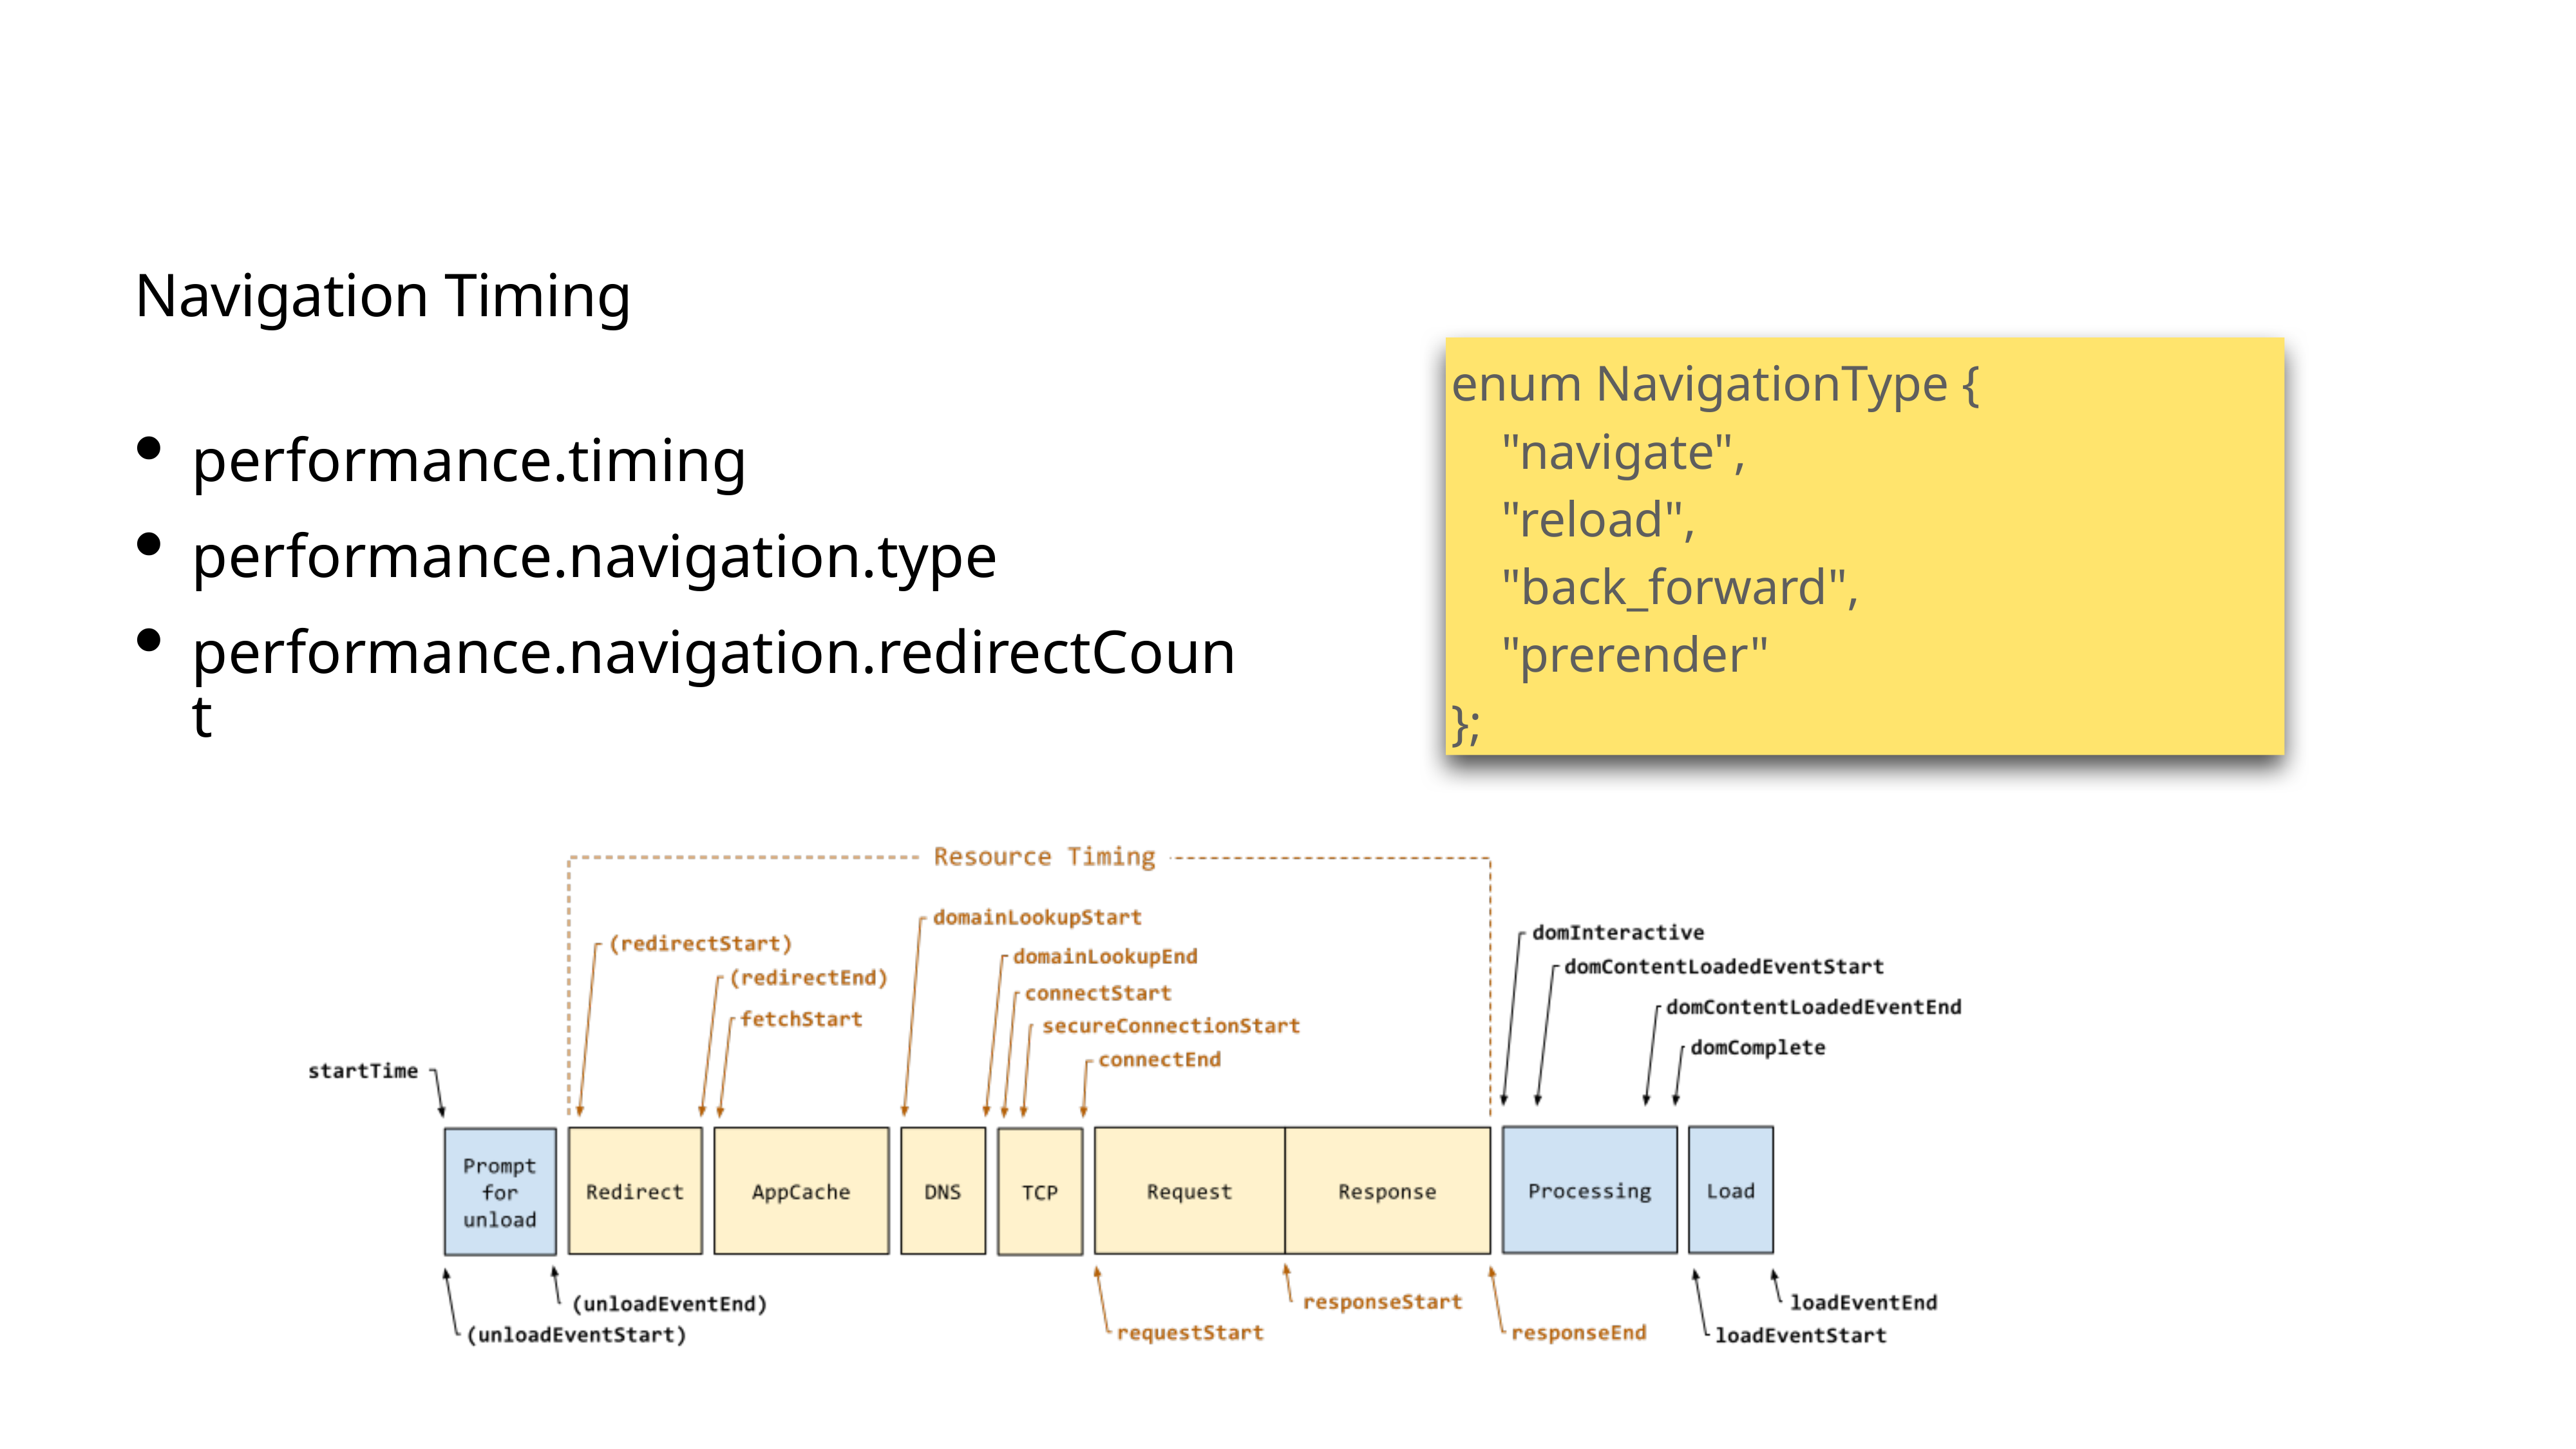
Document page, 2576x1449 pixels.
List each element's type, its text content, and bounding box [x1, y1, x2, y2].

list Navigation Timing [128, 252, 1160, 341]
picture [287, 822, 2003, 1361]
text_box enum NavigationType { "navigate", "reload", "back_forward", "prerender" }; [1446, 337, 2285, 755]
list performance.timing performance.navigation.type performance.navigation.redirectCount [128, 424, 1262, 1311]
